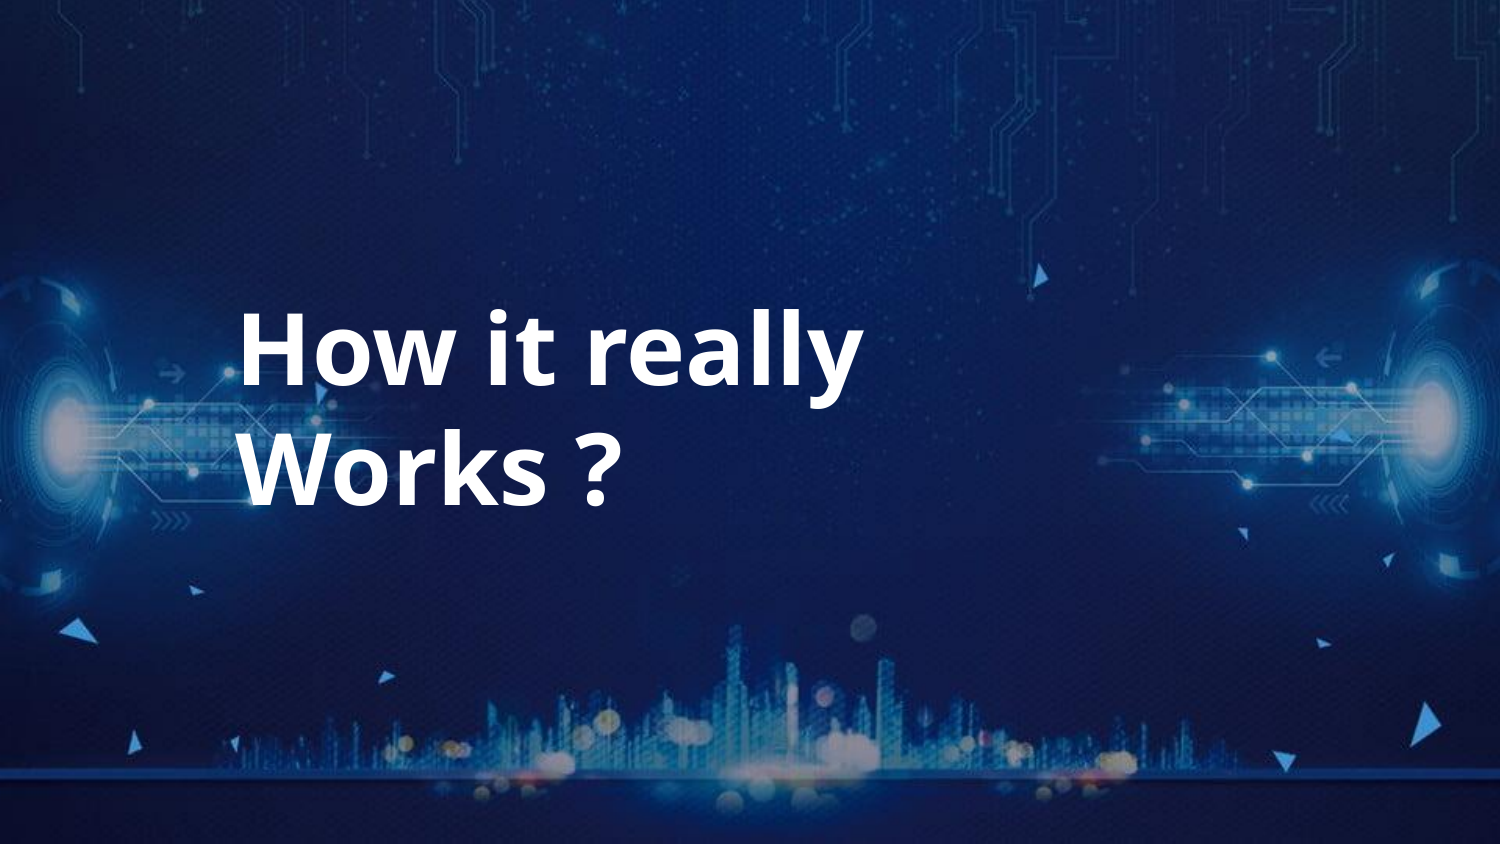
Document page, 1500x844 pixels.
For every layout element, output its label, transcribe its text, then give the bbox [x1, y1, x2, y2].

text_box How it really Works ? [220, 270, 1279, 541]
picture [0, 0, 1500, 844]
